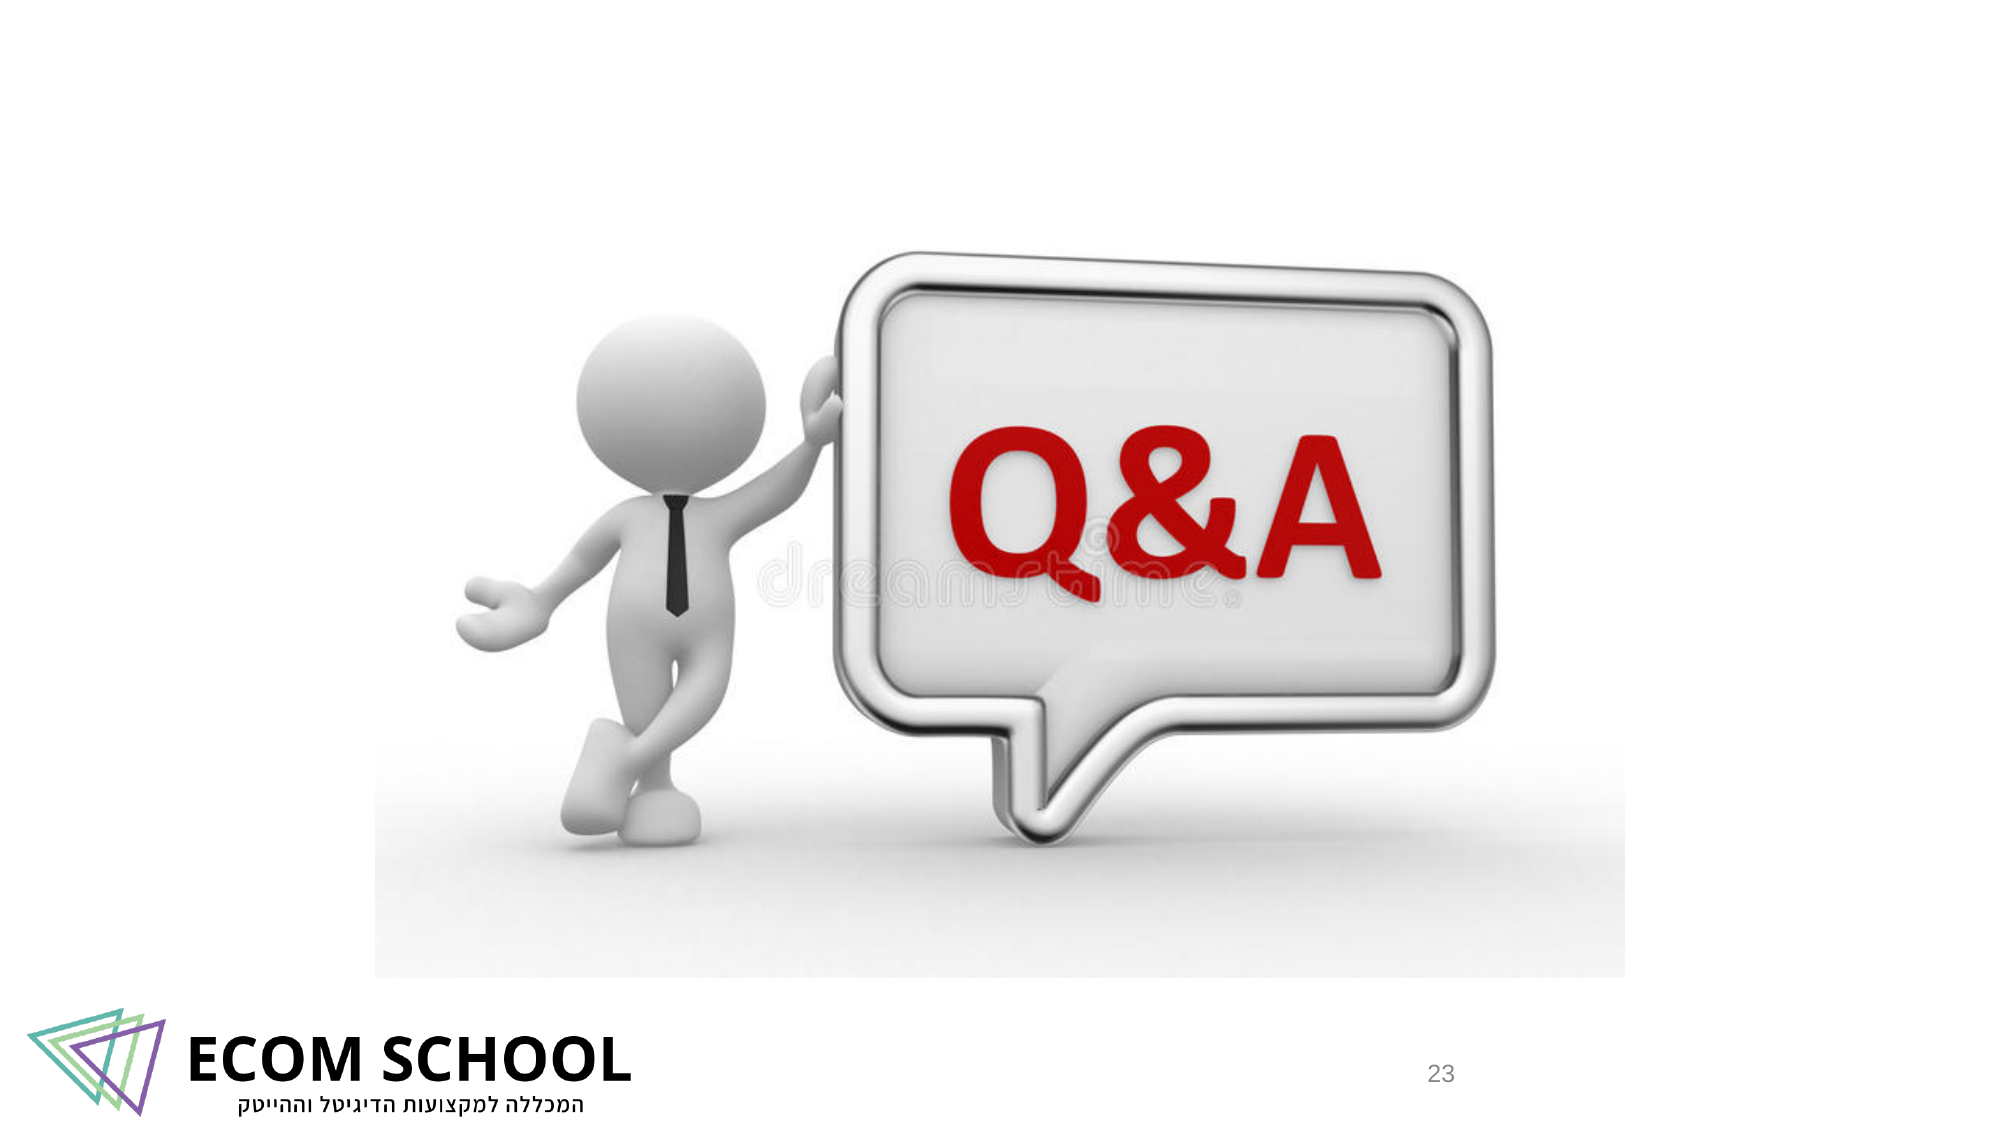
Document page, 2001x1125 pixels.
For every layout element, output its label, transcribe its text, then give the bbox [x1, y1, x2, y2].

picture [0, 1000, 654, 1125]
slide_number ‹#› [1412, 1042, 1863, 1103]
picture [374, 147, 1626, 978]
subtitle Q&A [87, 75, 1919, 1075]
